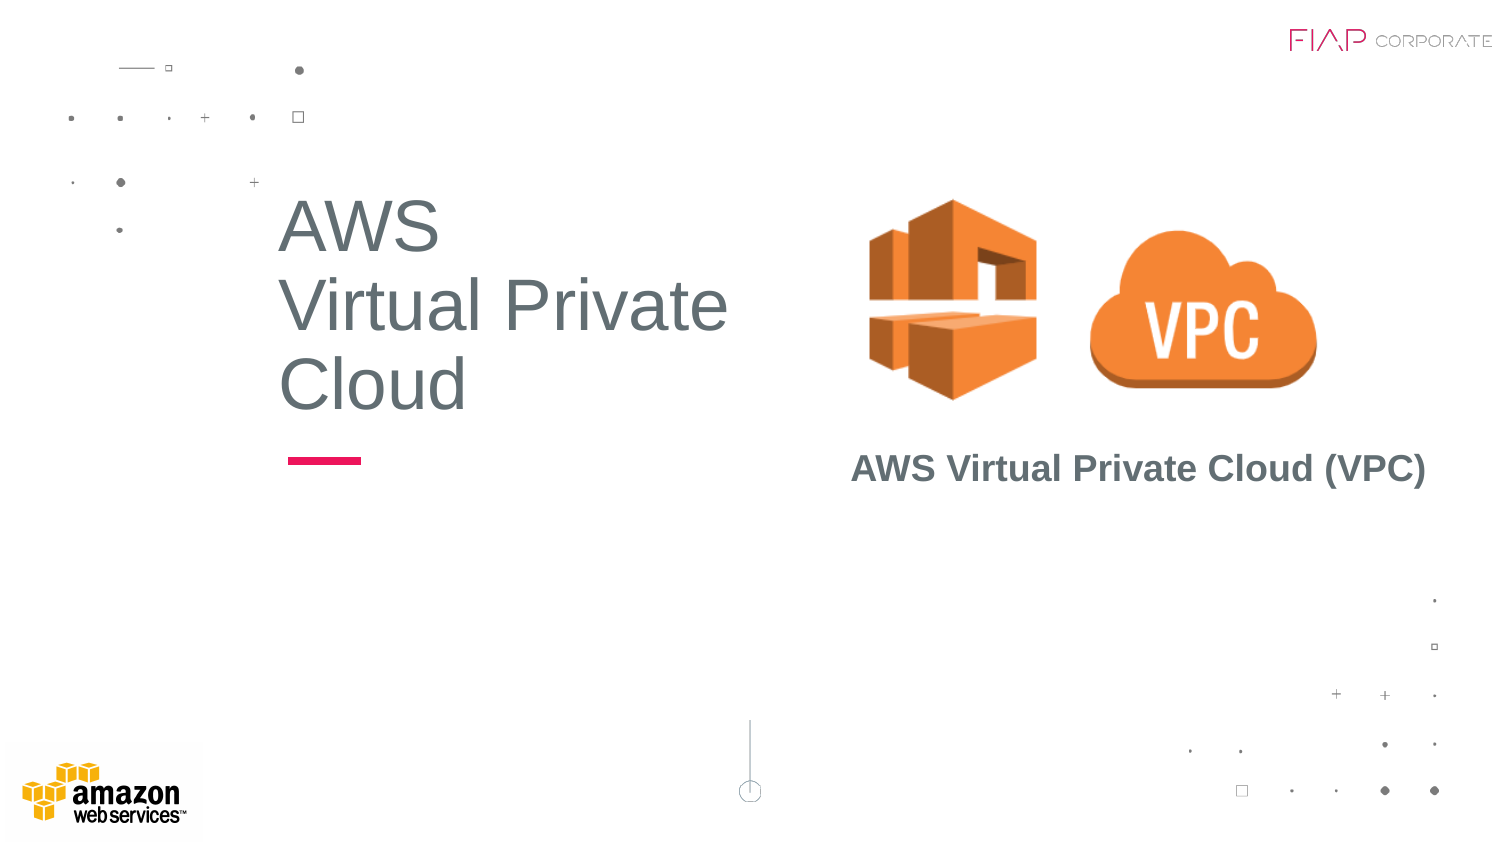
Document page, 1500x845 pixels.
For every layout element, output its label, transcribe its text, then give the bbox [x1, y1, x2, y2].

text_box AWS Virtual Private Cloud [263, 181, 785, 433]
text_box AWS Virtual Private Cloud (VPC) [835, 431, 1445, 497]
picture [4, 16, 1500, 845]
